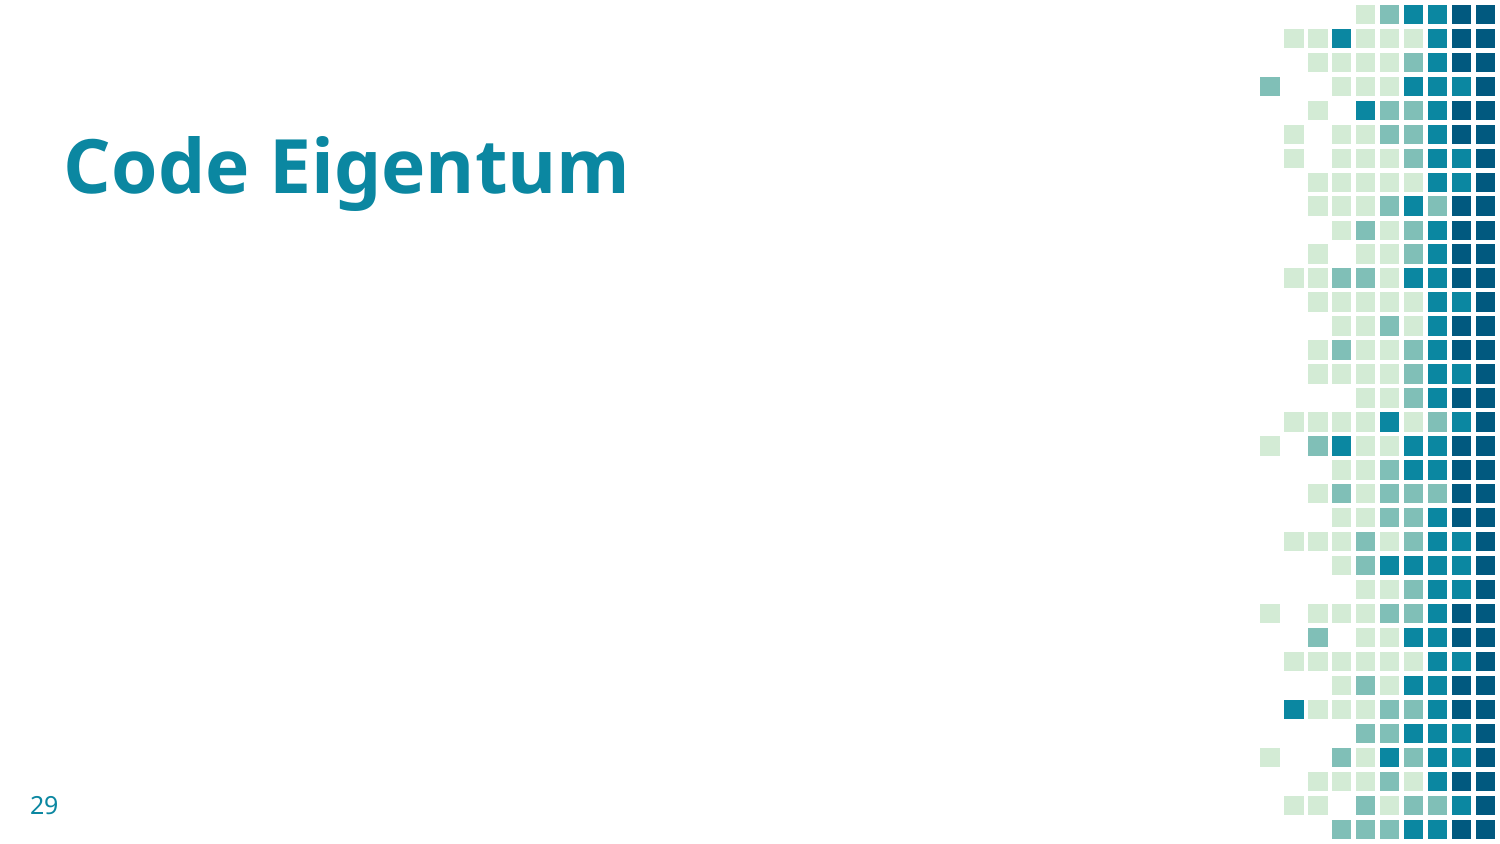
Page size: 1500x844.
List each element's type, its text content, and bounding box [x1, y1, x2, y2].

slide_number 29 [15, 774, 105, 839]
title Code Eigentum [49, 20, 1159, 224]
